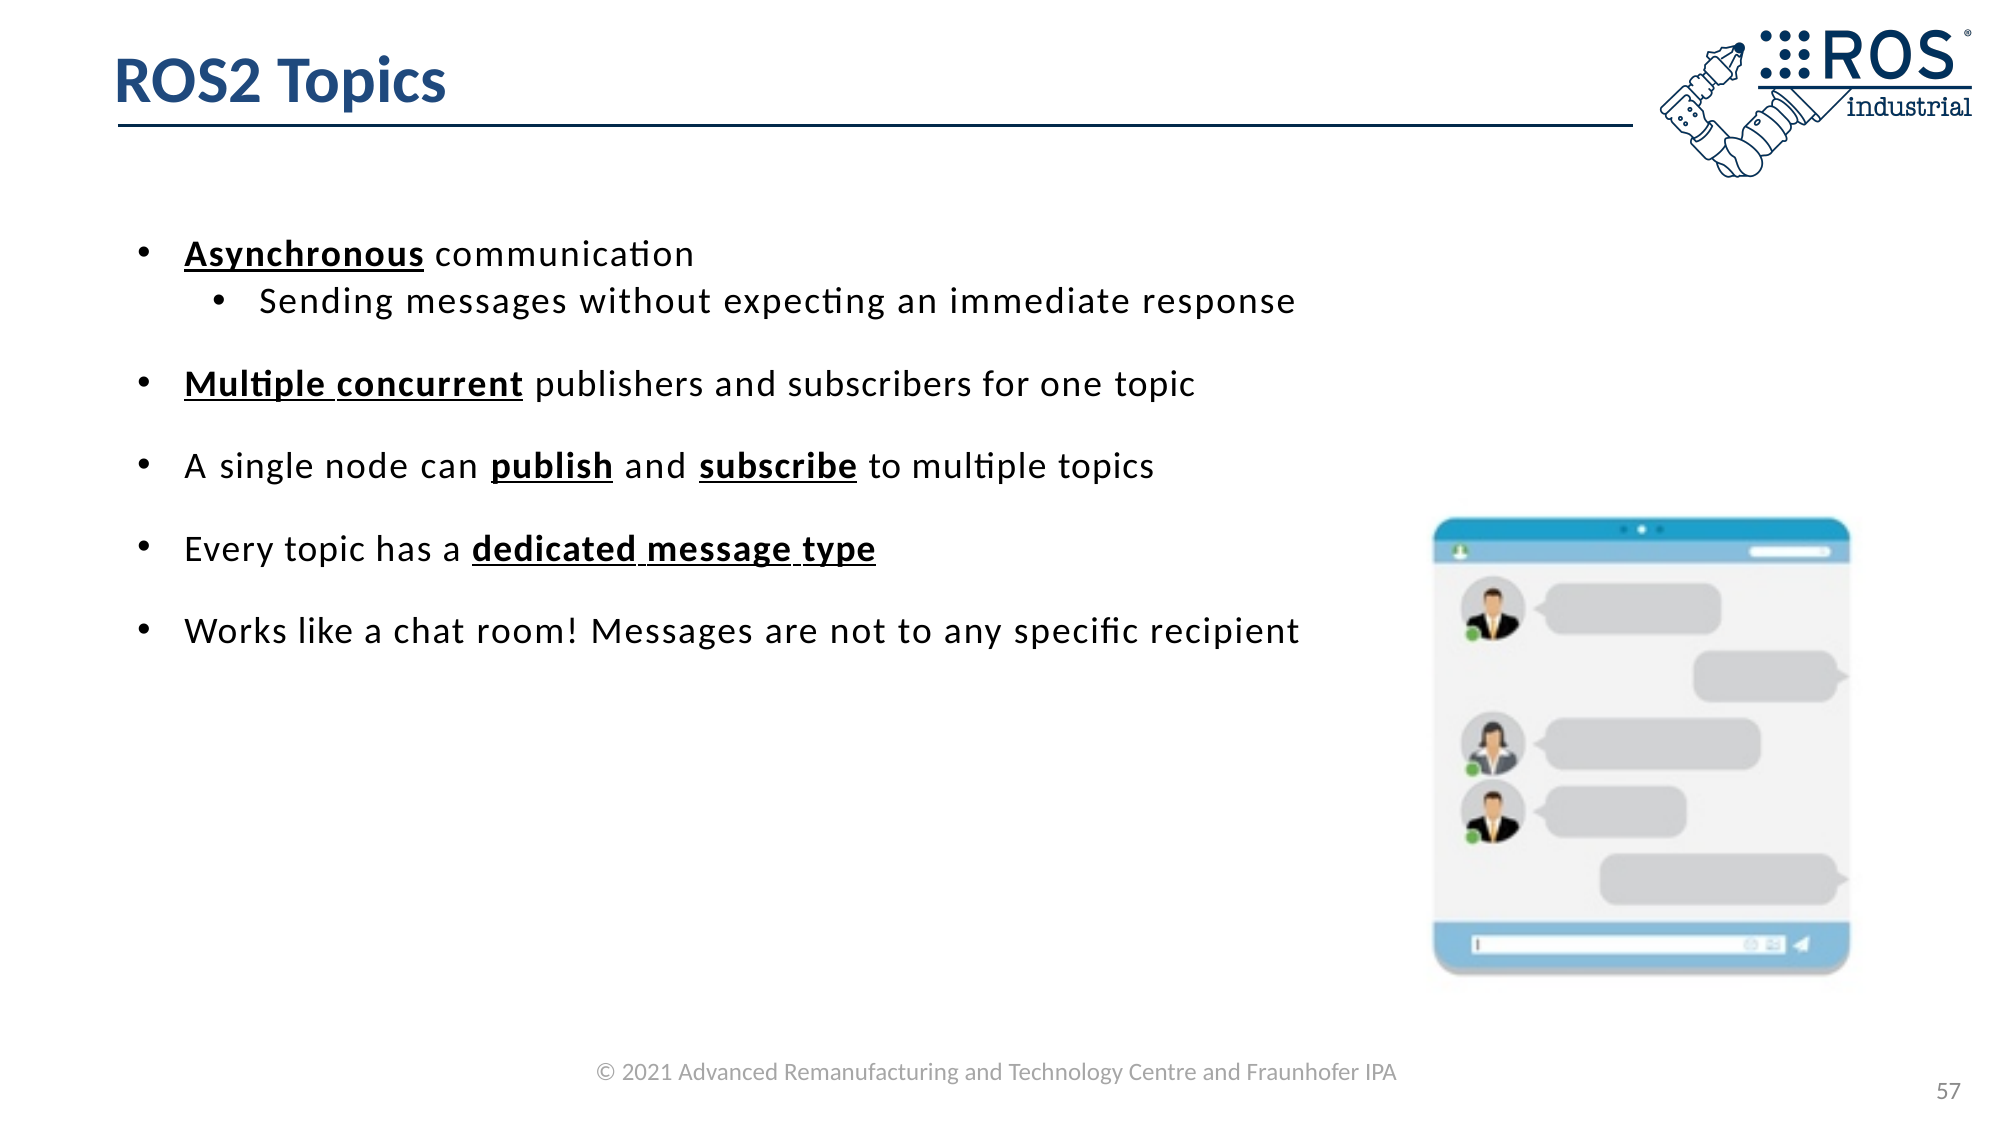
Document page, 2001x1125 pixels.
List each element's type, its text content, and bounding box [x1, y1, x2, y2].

slide_number 57 [1879, 1070, 1977, 1108]
title ROS2 Topics [99, 25, 1634, 126]
picture [1412, 497, 1880, 995]
text_box Asynchronous communication Sending messages without expecting an immediate response Multiple concurrent publishers and subscribers for one topic A single node can publish and subscribe to multiple topics Every topic has a dedicated message type Works like a chat room! Messages are not to any specific recipient [135, 227, 1650, 651]
picture [1657, 0, 1977, 213]
